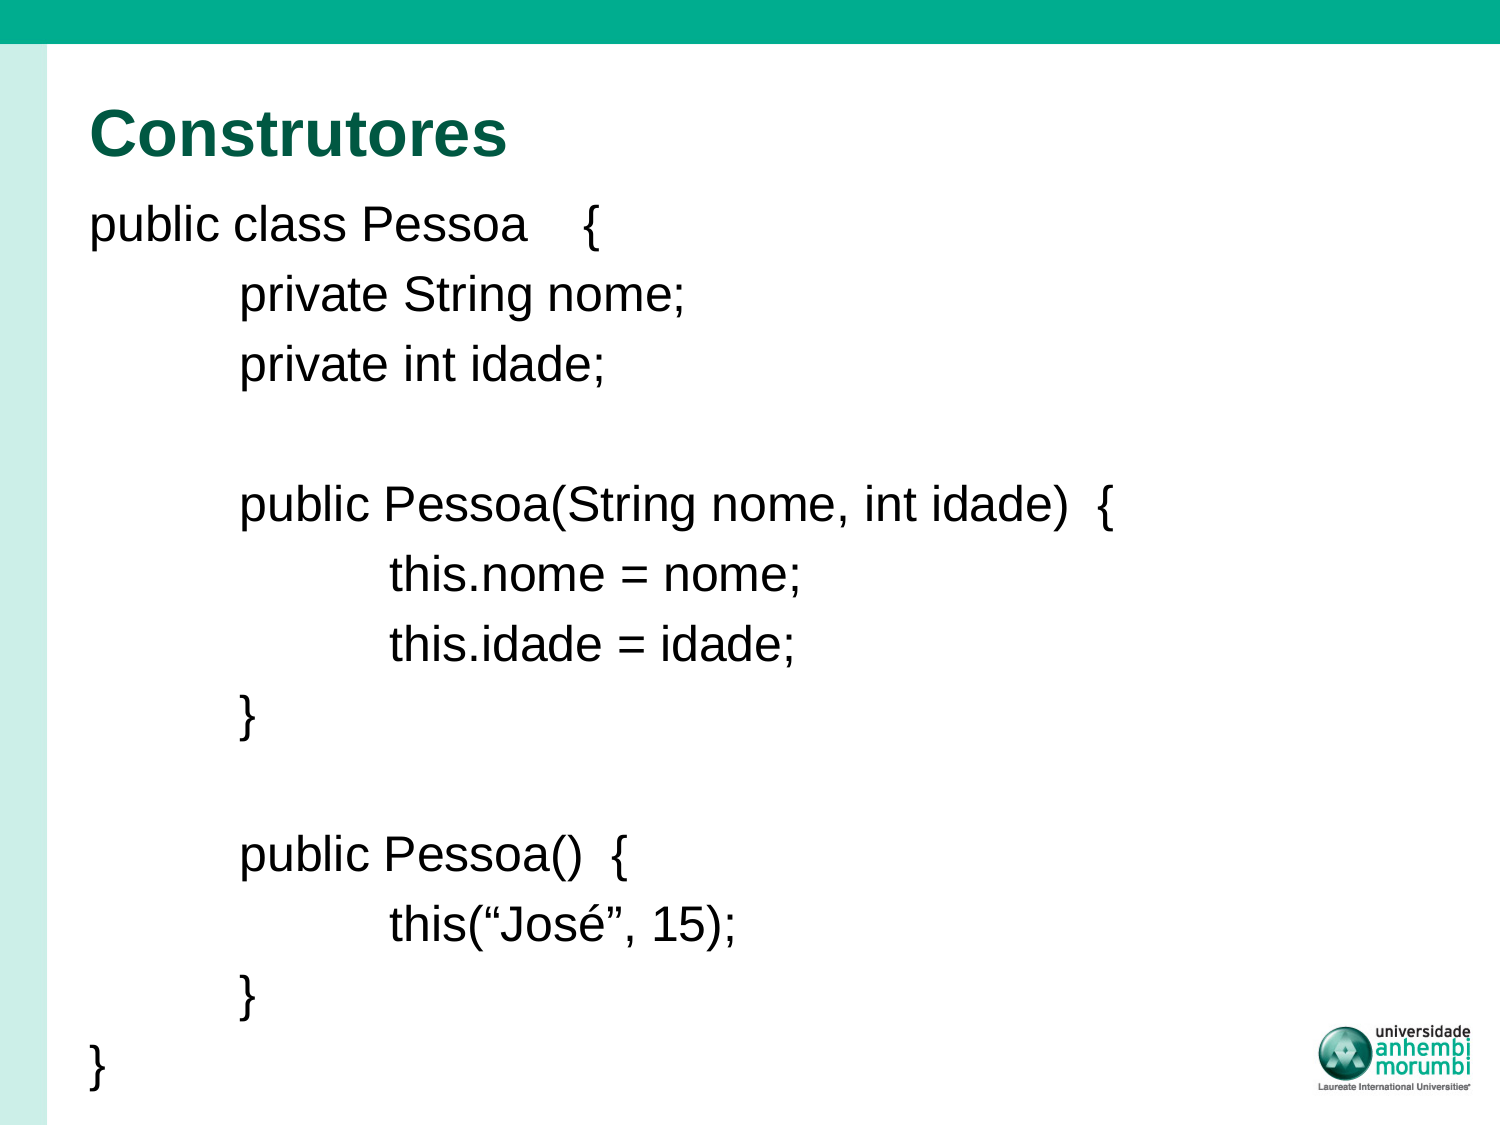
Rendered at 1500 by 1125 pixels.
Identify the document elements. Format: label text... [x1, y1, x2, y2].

title Construtores [75, 82, 1425, 184]
picture [0, 0, 1500, 1125]
list public class Pessoa { private String nome; private int idade; public Pessoa(String nome, int idade) { this.nome = nome; this.idade = idade; } public Pessoa() { this(“José”, 15); } } [75, 184, 1425, 878]
